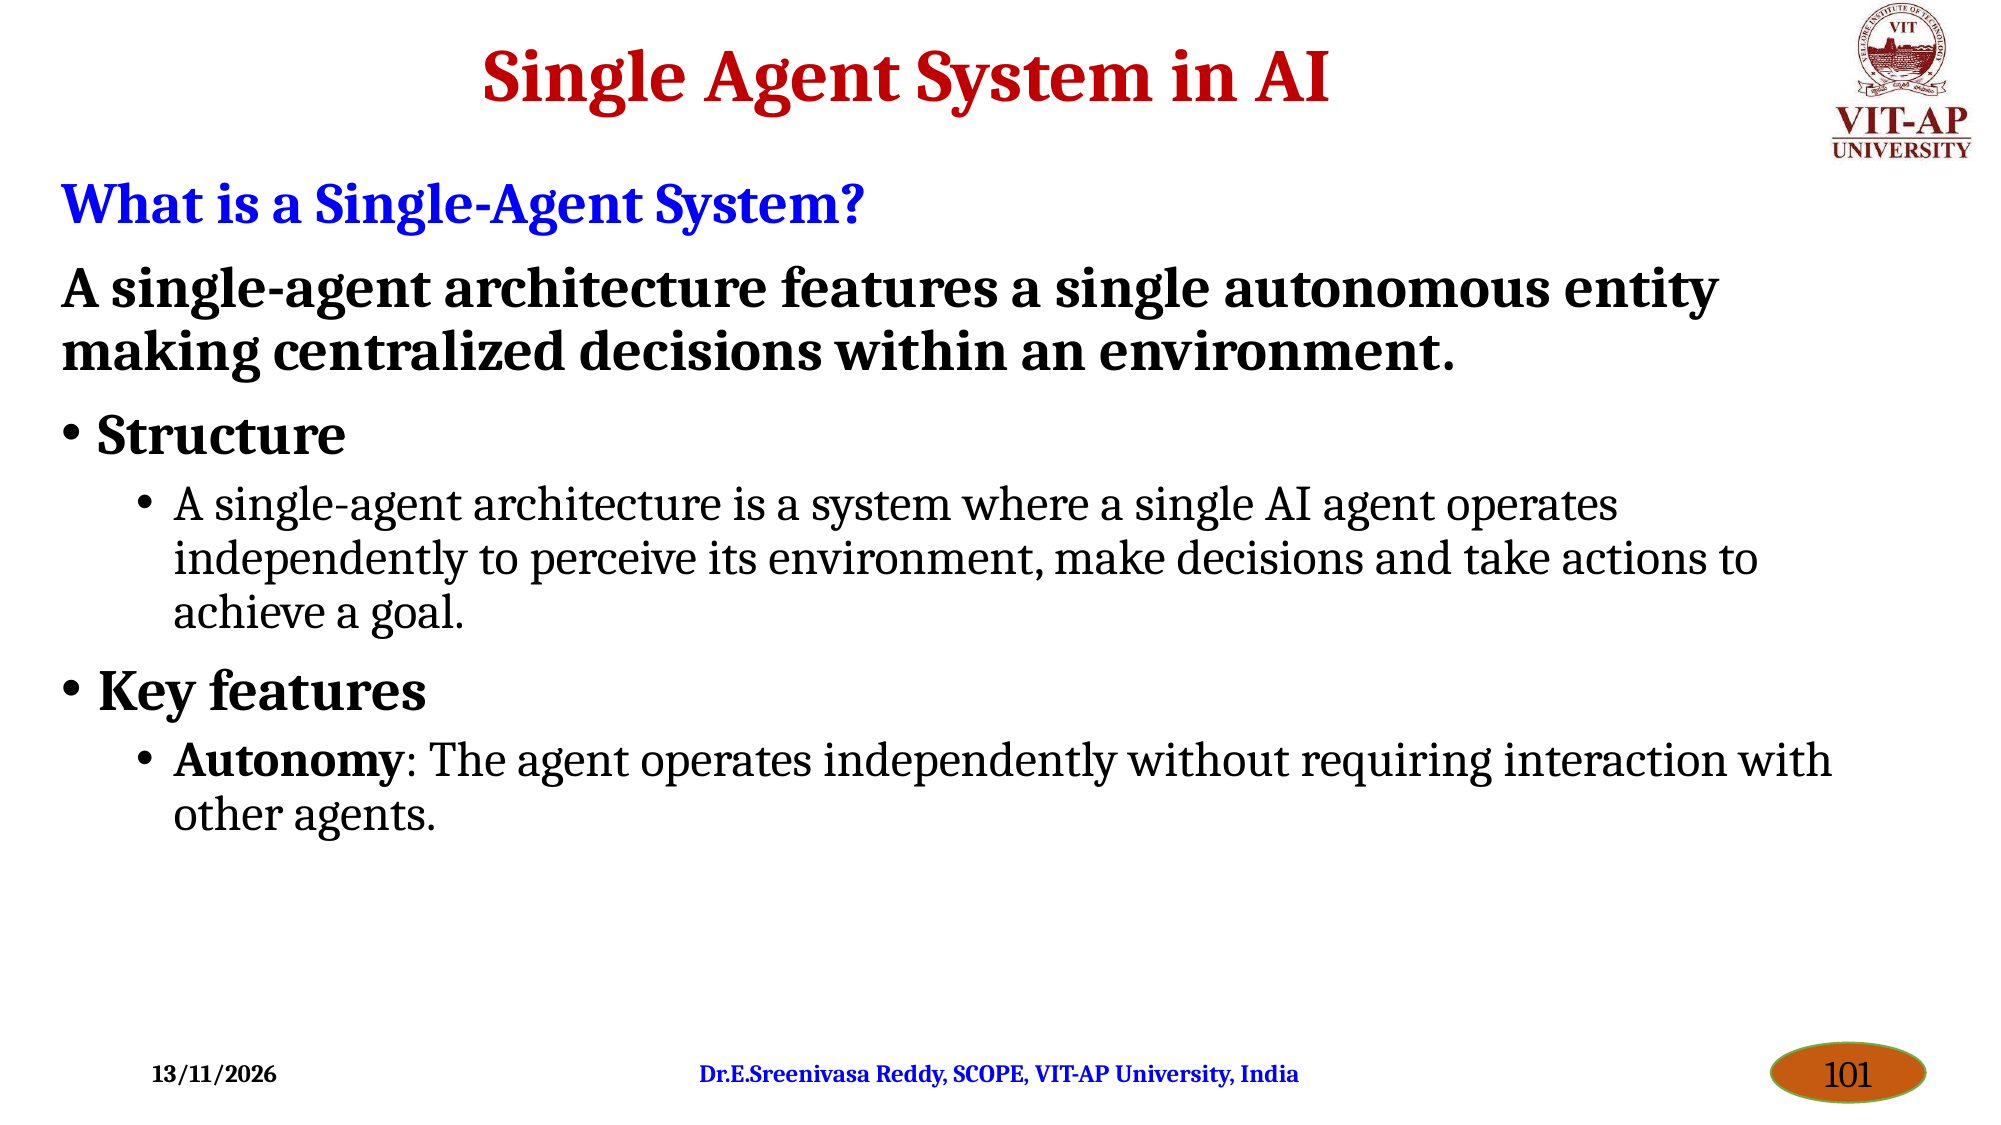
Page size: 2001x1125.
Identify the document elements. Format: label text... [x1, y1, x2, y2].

footer Dr.E.Sreenivasa Reddy, SCOPE, VIT-AP University, India [662, 1042, 1338, 1103]
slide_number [137, 1042, 588, 1103]
list What is a Single-Agent System? A single-agent architecture features a single autonomous entity making centralized decisions within an environment. Structure A single-agent architecture is a system where a single AI agent operates independently to perceive its environment, make decisions and take actions to achieve a goal. Key features Autonomy: The agent operates independently without requiring interaction with other agents. [45, 166, 1926, 1043]
title Single Agent System in AI [45, 22, 1771, 133]
text_box 101 [1769, 1041, 1927, 1104]
picture [1811, 0, 2000, 189]
